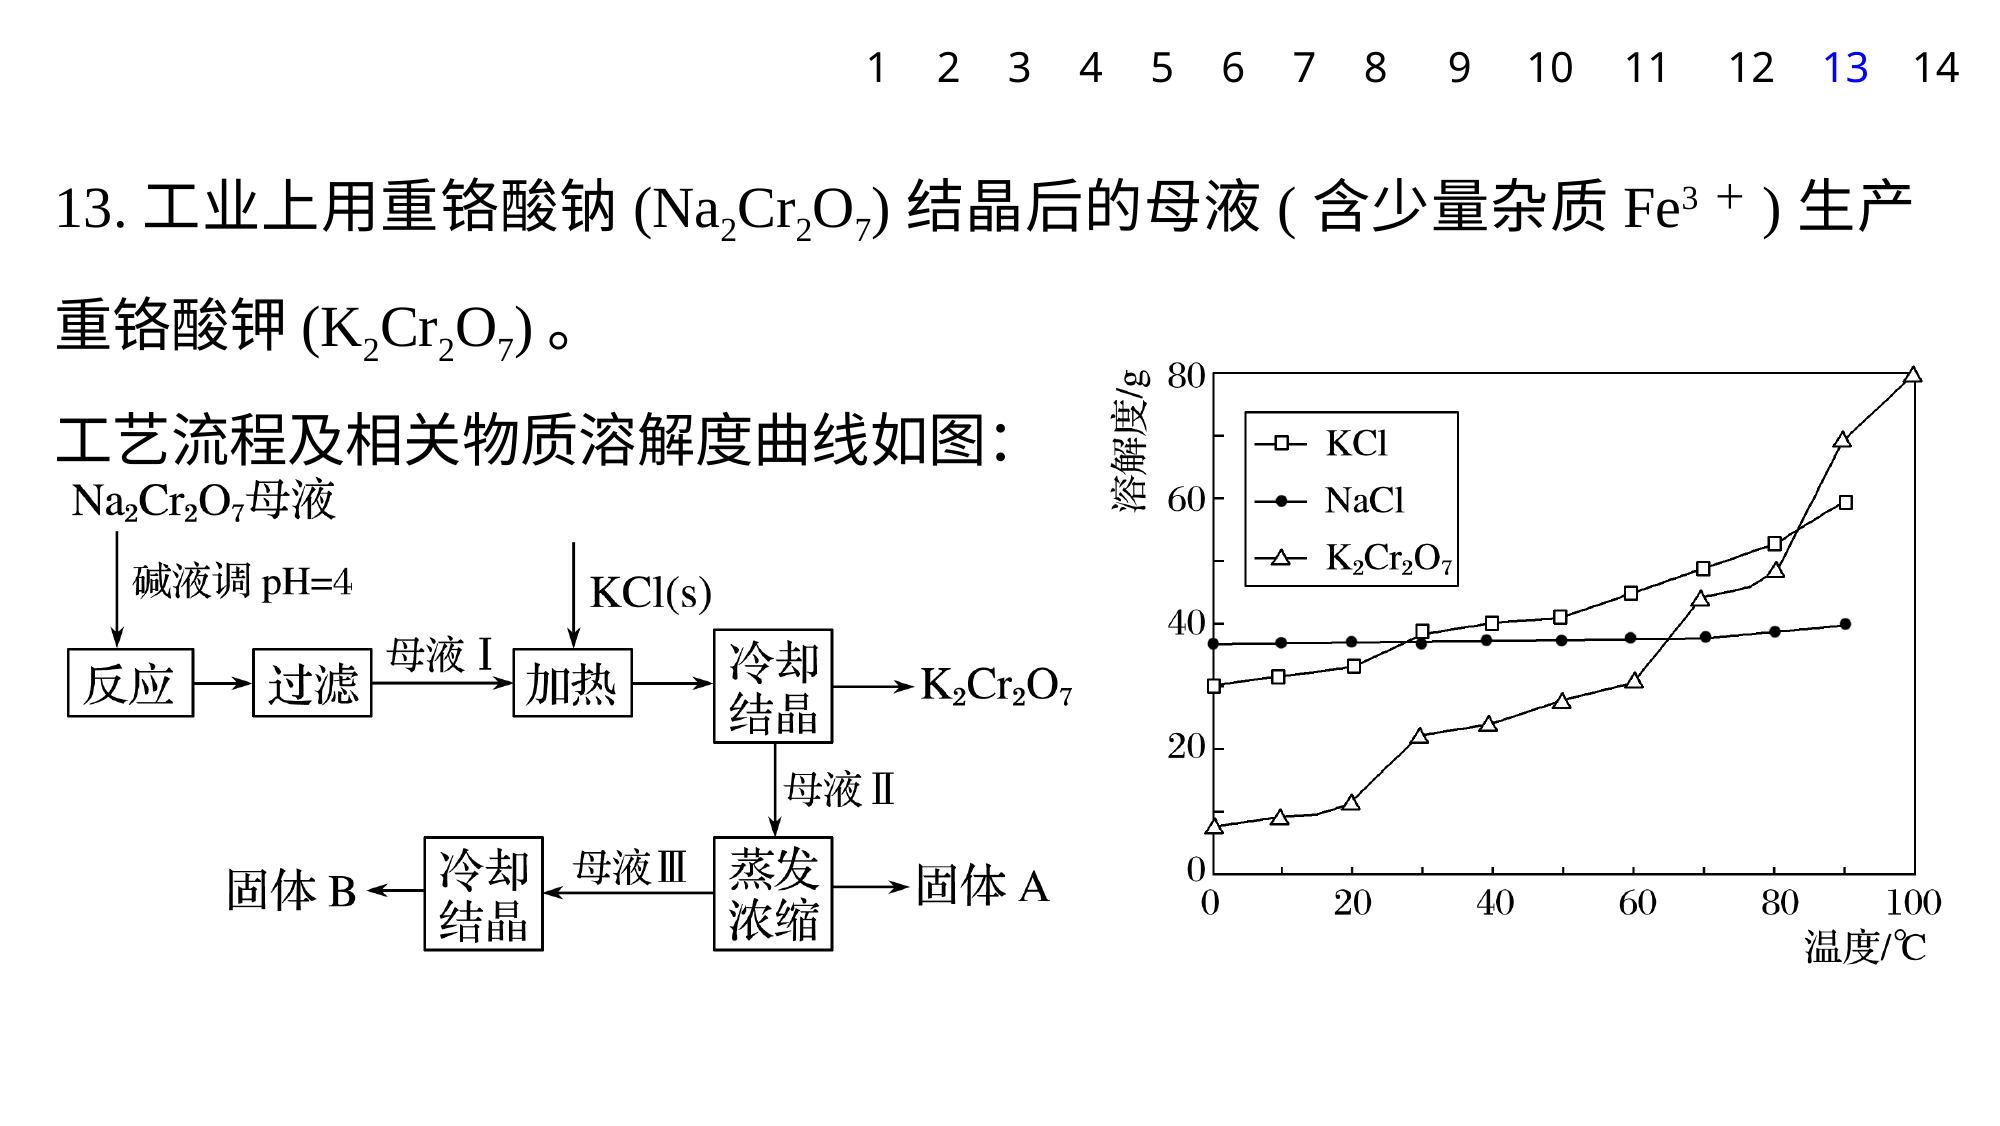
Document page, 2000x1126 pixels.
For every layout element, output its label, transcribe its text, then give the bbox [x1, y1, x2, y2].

picture [1105, 355, 1945, 971]
text_box 3 [992, 18, 1052, 114]
text_box 4 [1064, 18, 1124, 114]
text_box 12 [1703, 18, 1796, 114]
text_box 13.工业上用重铬酸钠(Na2Cr2O7)结晶后的母液(含少量杂质Fe3＋)生产重铬酸钾(K2Cr2O7)。 工艺流程及相关物质溶解度曲线如图： [39, 121, 1931, 481]
text_box 7 [1277, 18, 1337, 114]
picture [59, 474, 1099, 962]
text_box 8 [1348, 18, 1408, 114]
text_box 13 [1807, 18, 1890, 114]
text_box 9 [1419, 18, 1492, 114]
text_box 10 [1503, 18, 1595, 114]
text_box 14 [1901, 18, 1980, 114]
text_box 6 [1206, 18, 1266, 114]
text_box 2 [921, 18, 981, 114]
text_box 11 [1606, 18, 1692, 114]
text_box 5 [1135, 18, 1195, 114]
text_box 1 [850, 18, 910, 114]
